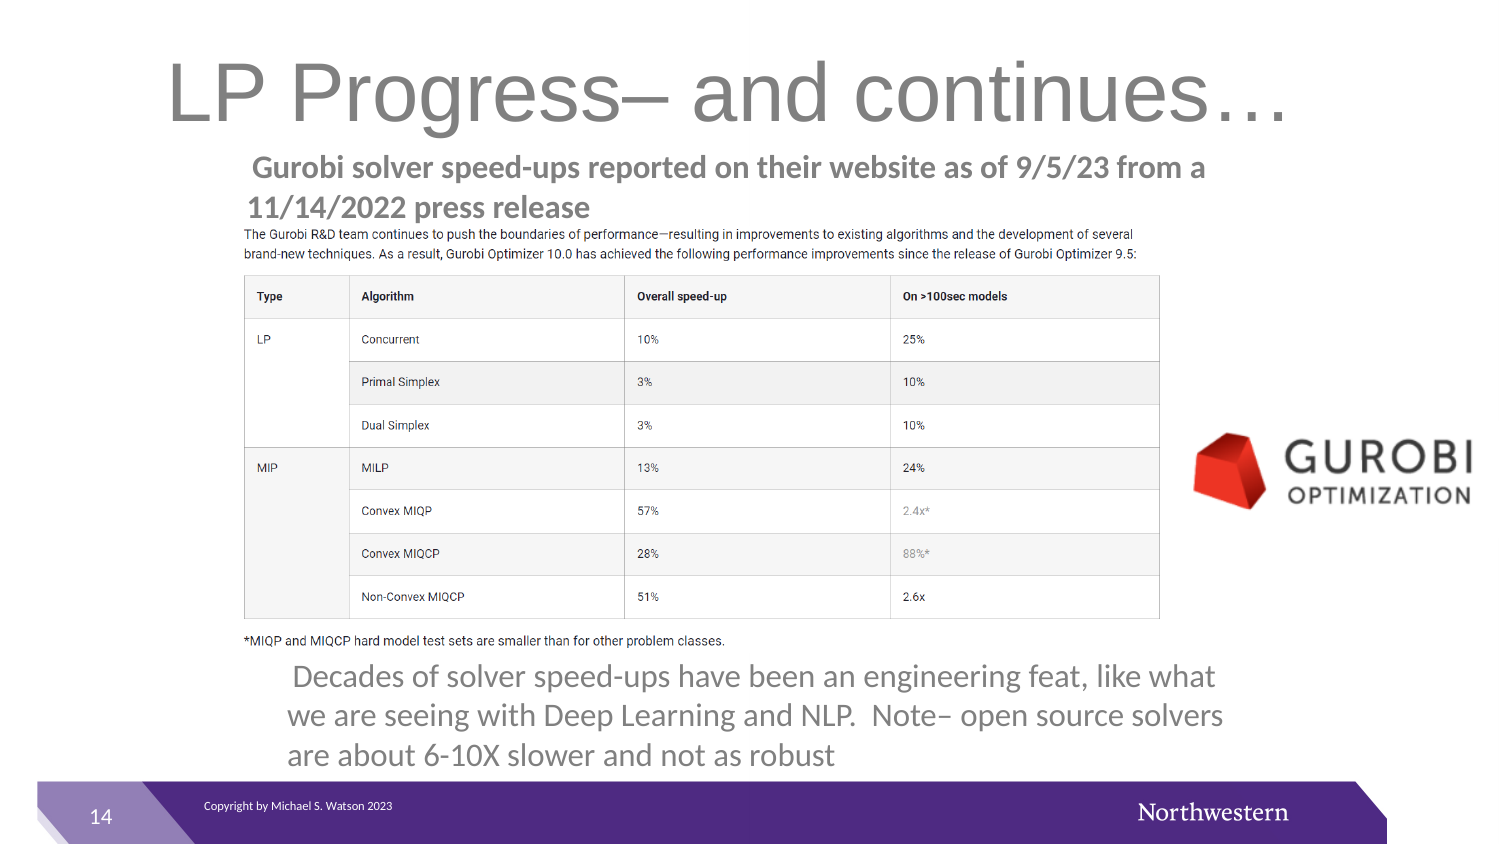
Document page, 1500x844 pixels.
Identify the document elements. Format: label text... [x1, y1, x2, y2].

title LP Progress– and continues… [55, 17, 1406, 158]
picture [0, 0, 1500, 844]
text_box Gurobi solver speed-ups reported on their website as of 9/5/23 from a 11/14/2022 press release [231, 152, 1226, 219]
text_box Decades of solver speed-ups have been an engineering feat, like what we are seeing with Deep Learning and NLP. Note– open source solvers are about 6-10X slower and not as robust [272, 680, 1267, 747]
